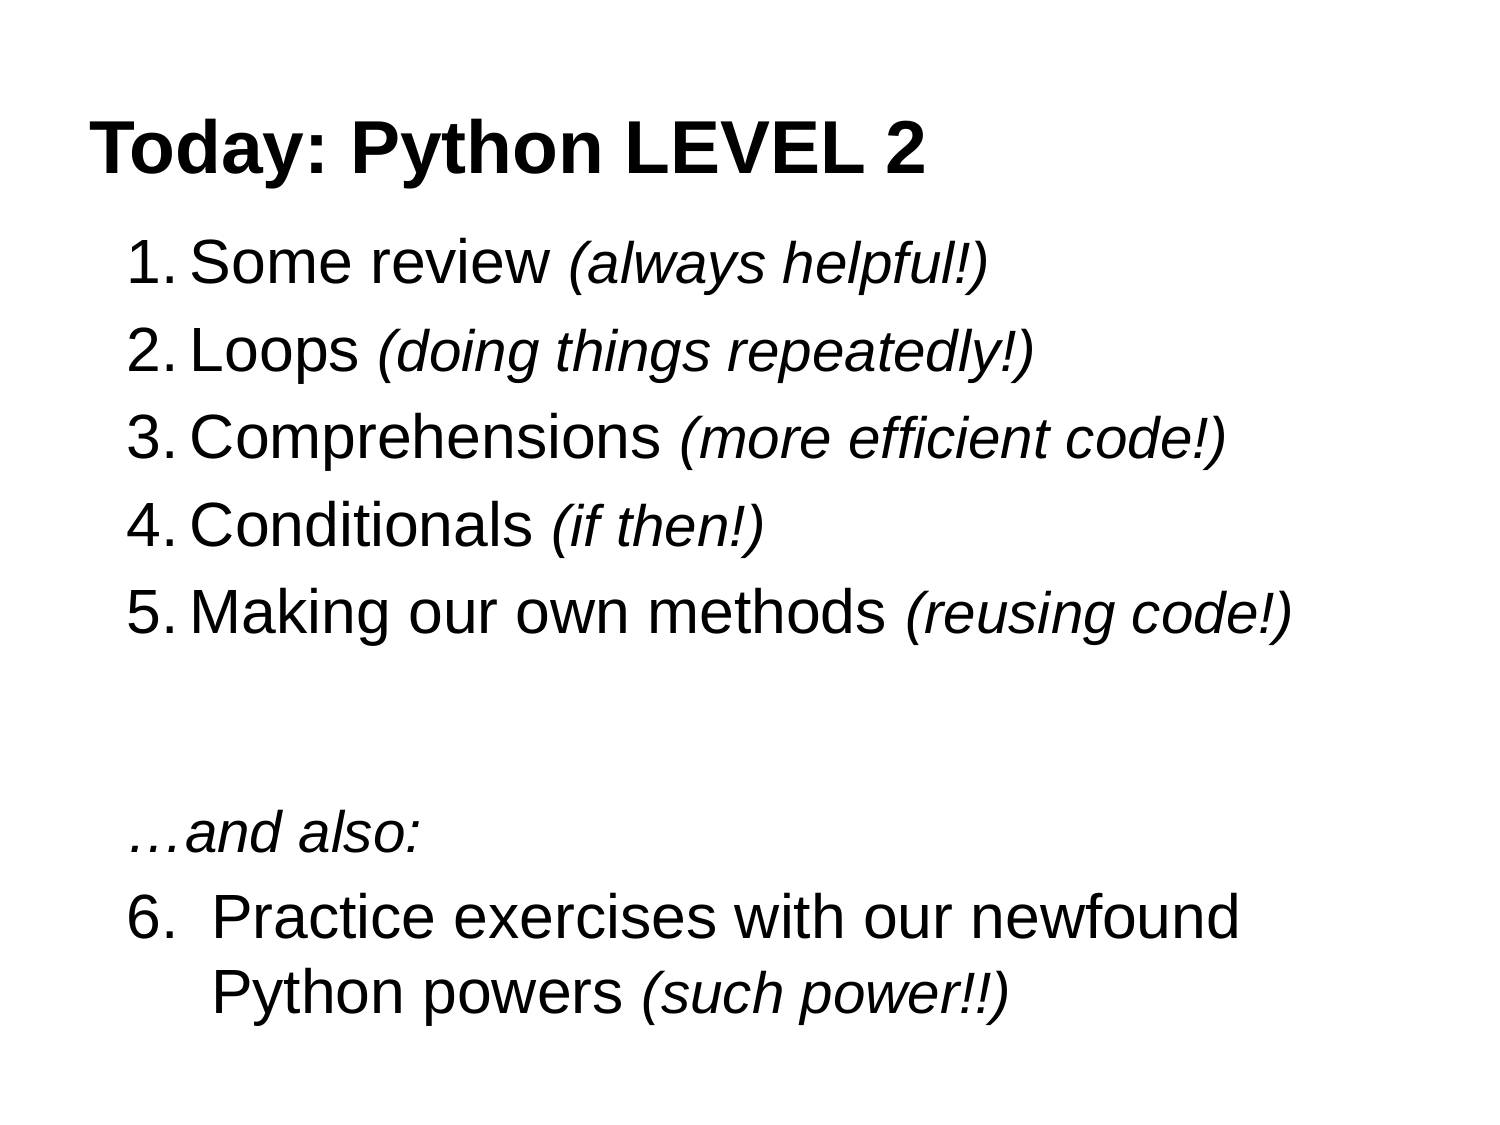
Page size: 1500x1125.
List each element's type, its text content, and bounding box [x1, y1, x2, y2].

text_box Some review (always helpful!) Loops (doing things repeatedly!) Comprehensions (more efficient code!) Conditionals (if then!) Making our own methods (reusing code!) …and also: Practice exercises with our newfound Python powers (such power!!) [111, 206, 1453, 1125]
text_box Today: Python LEVEL 2 [74, 42, 1435, 204]
